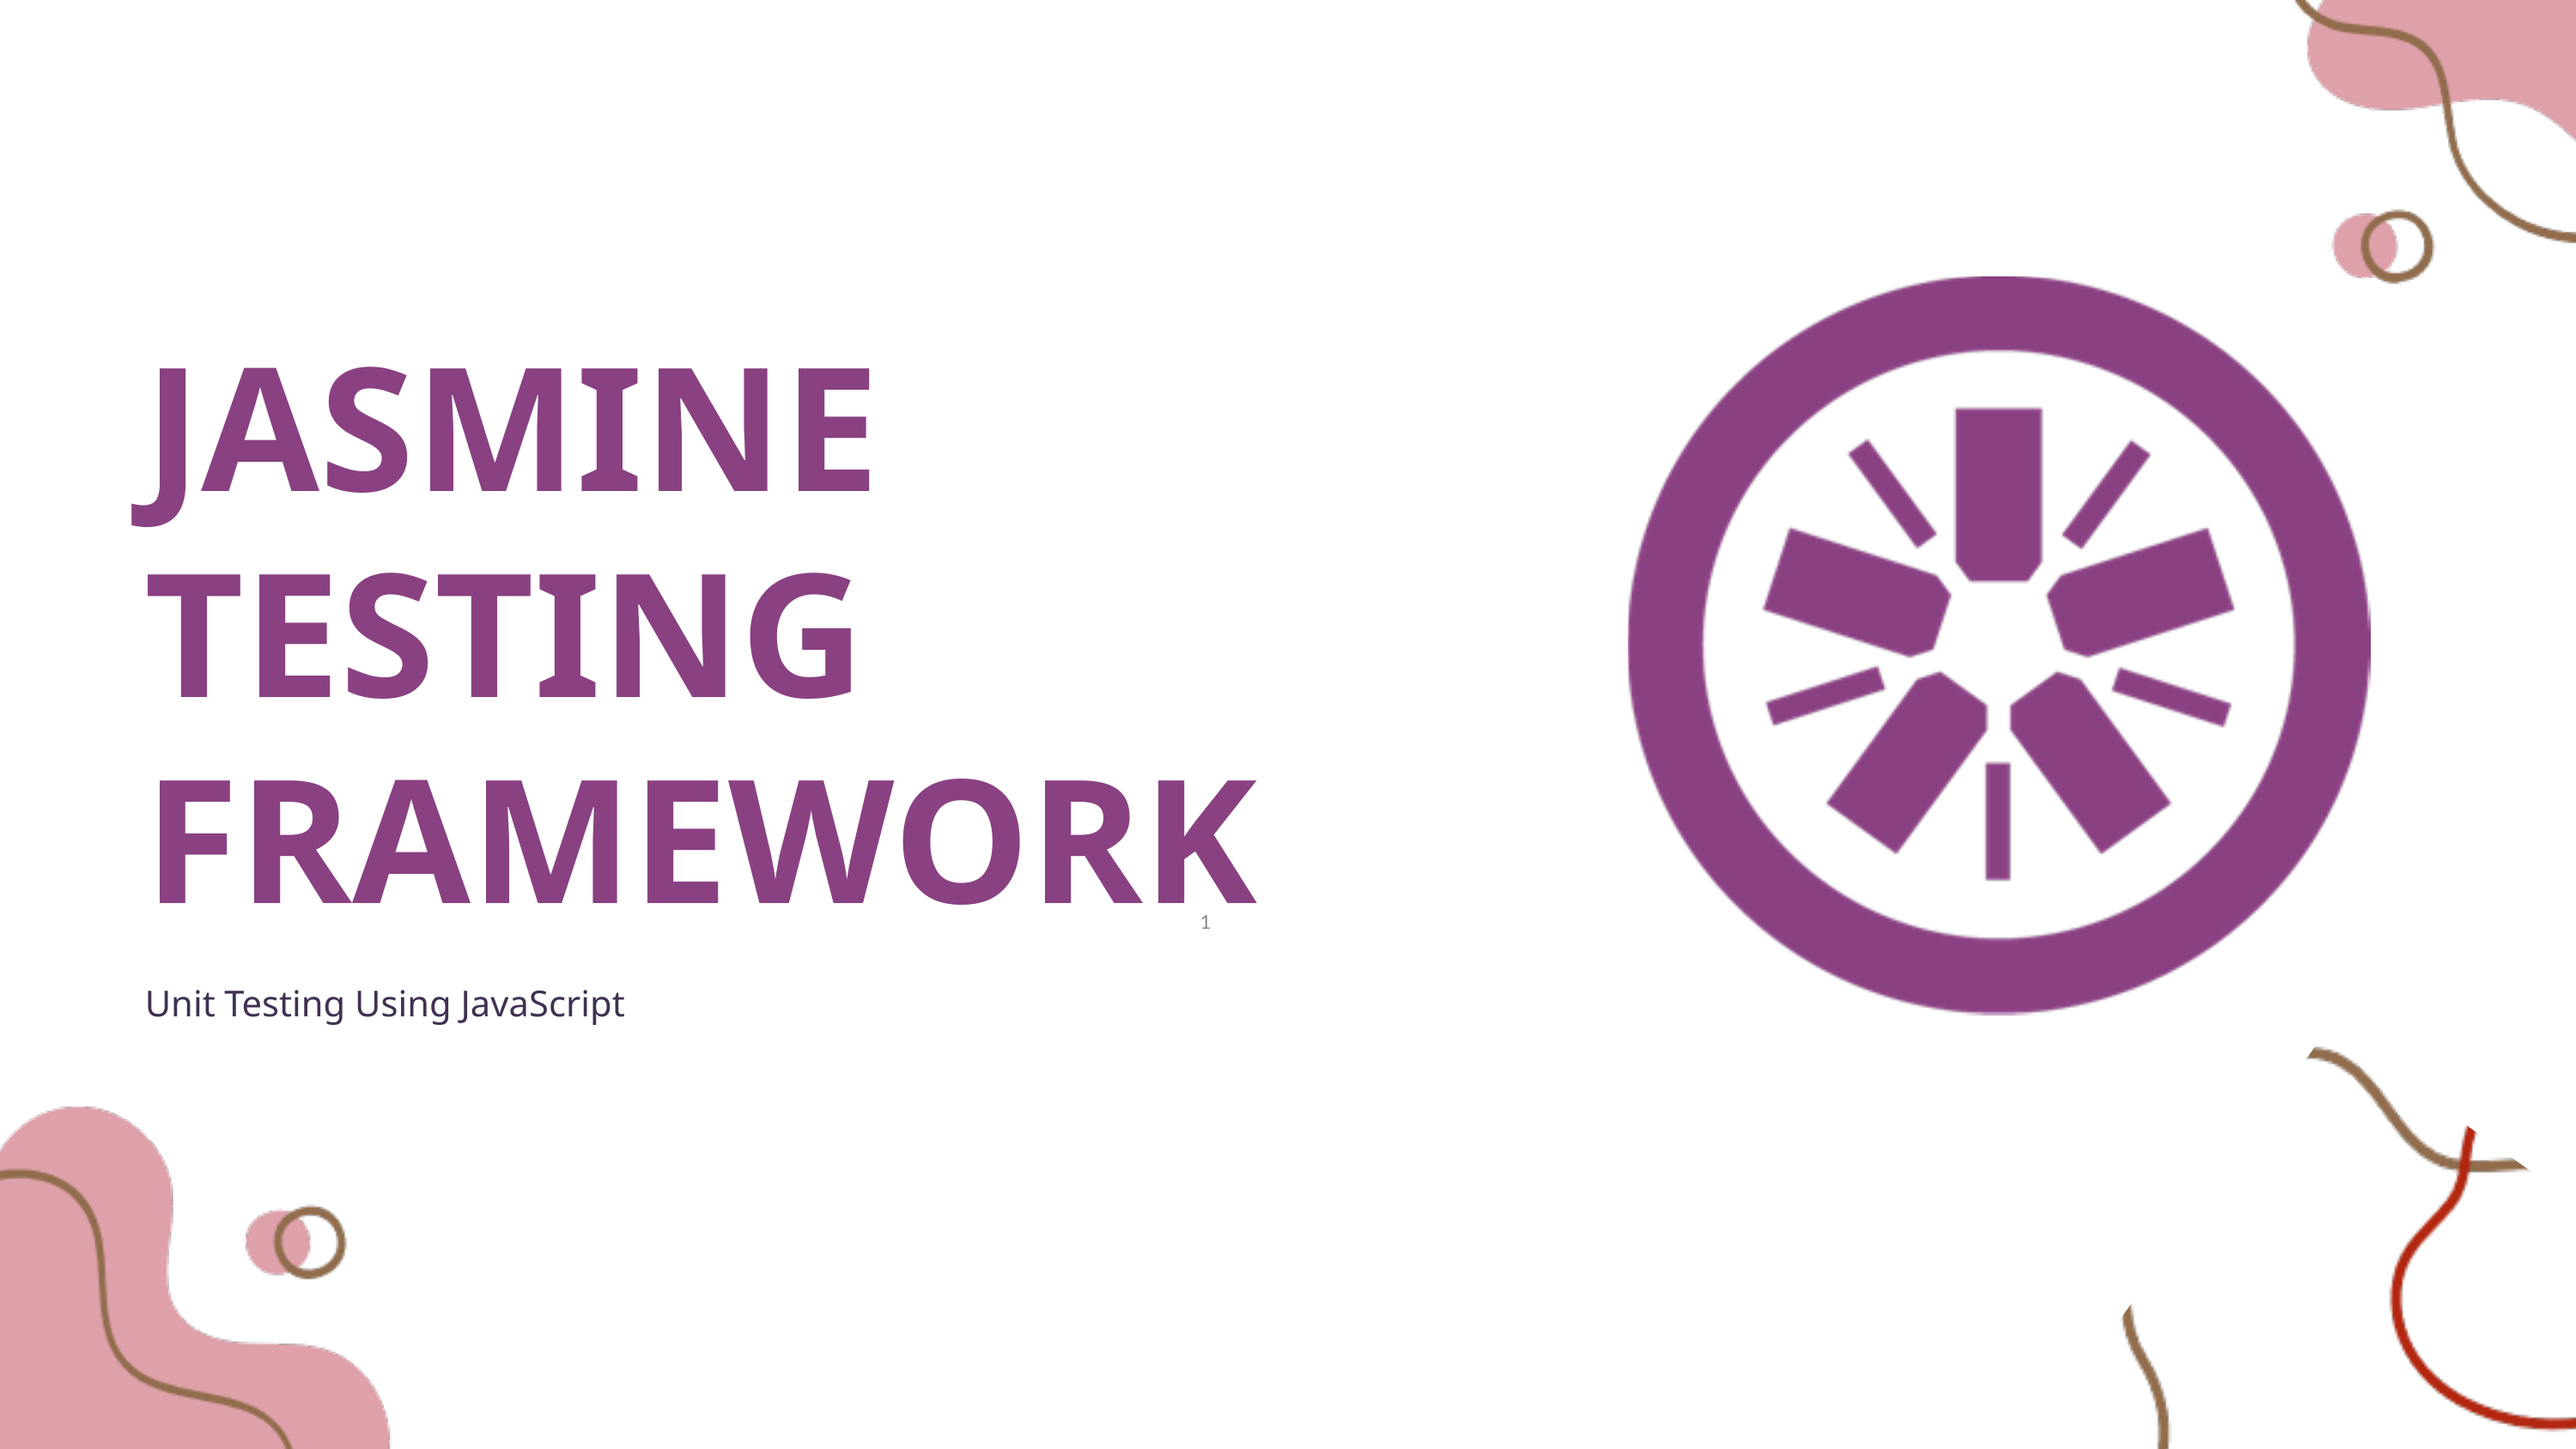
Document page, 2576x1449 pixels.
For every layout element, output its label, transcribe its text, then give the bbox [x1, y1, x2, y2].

text_box JASMINE TESTING FRAMEWORK [144, 319, 1466, 938]
slide_number 1 [922, 894, 1224, 947]
text_box [0, 1106, 394, 1449]
text_box Unit Testing Using JavaScript [144, 939, 801, 1025]
text_box [1627, 276, 2371, 1016]
text_box [2027, 1027, 2576, 1449]
text_box [2290, 0, 2576, 290]
